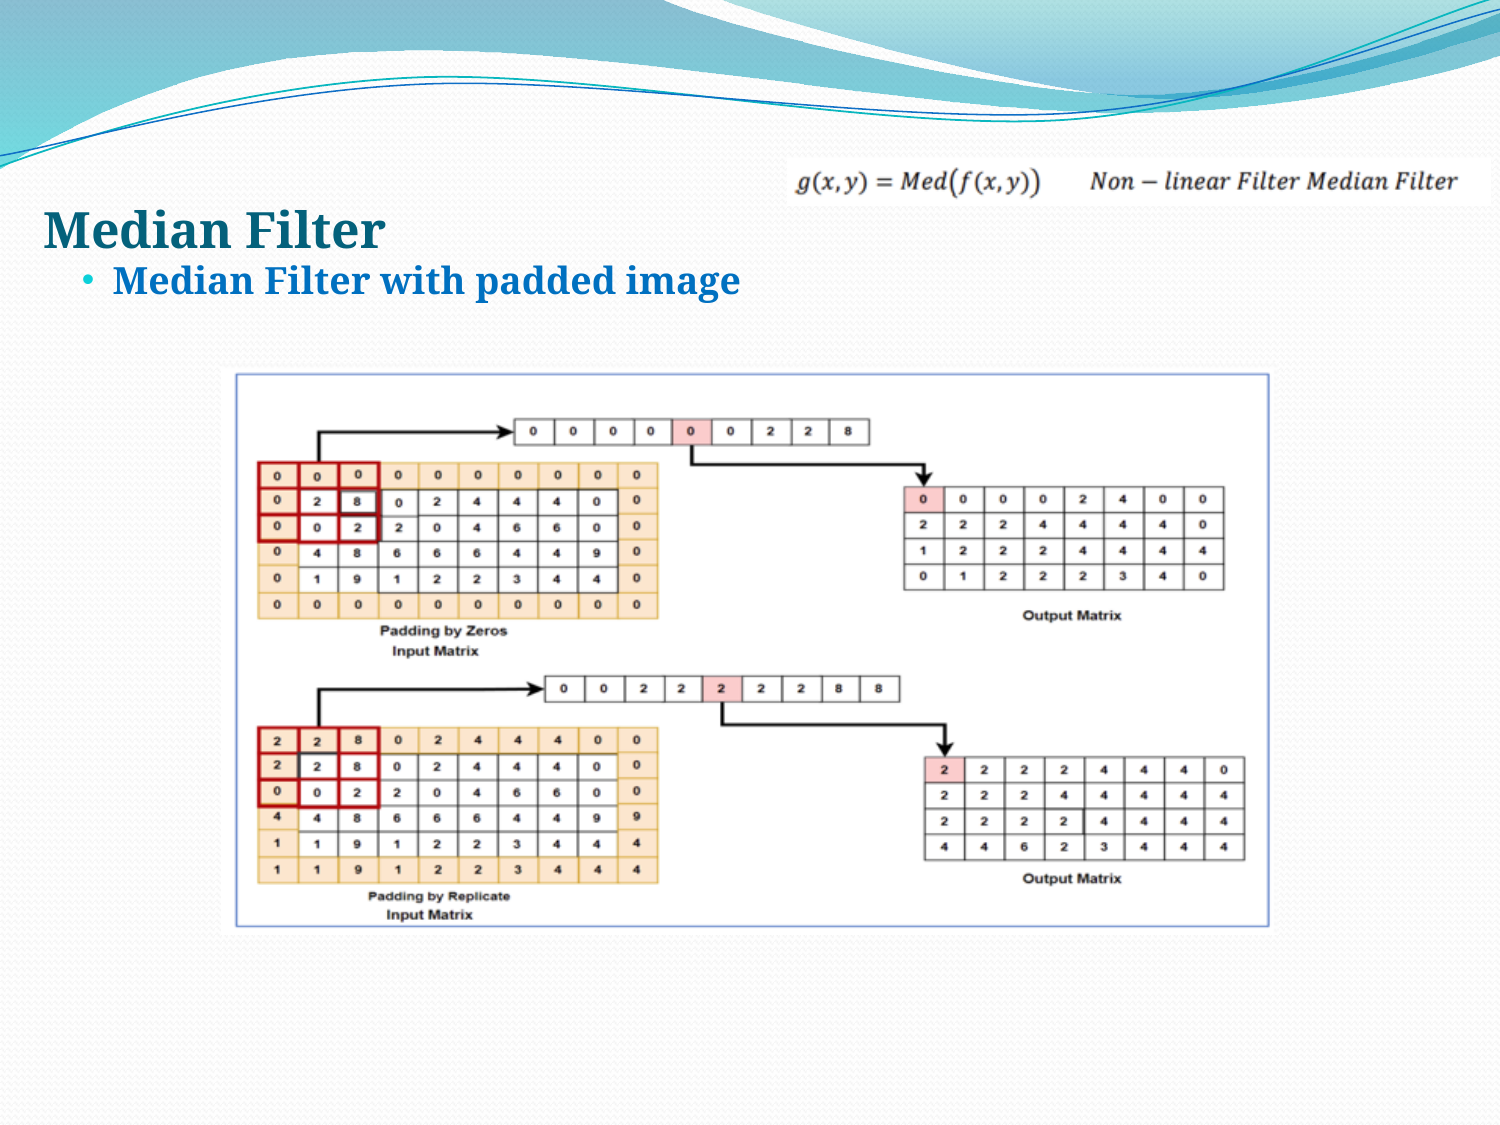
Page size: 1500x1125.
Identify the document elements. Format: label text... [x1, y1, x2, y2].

picture [787, 158, 1491, 206]
title Median Filter [43, 71, 1394, 259]
picture [220, 362, 1279, 935]
list Median Filter with padded image [53, 258, 1404, 1022]
table_cell 14 [214, 364, 1284, 947]
table_cell 14 [780, 159, 1394, 218]
